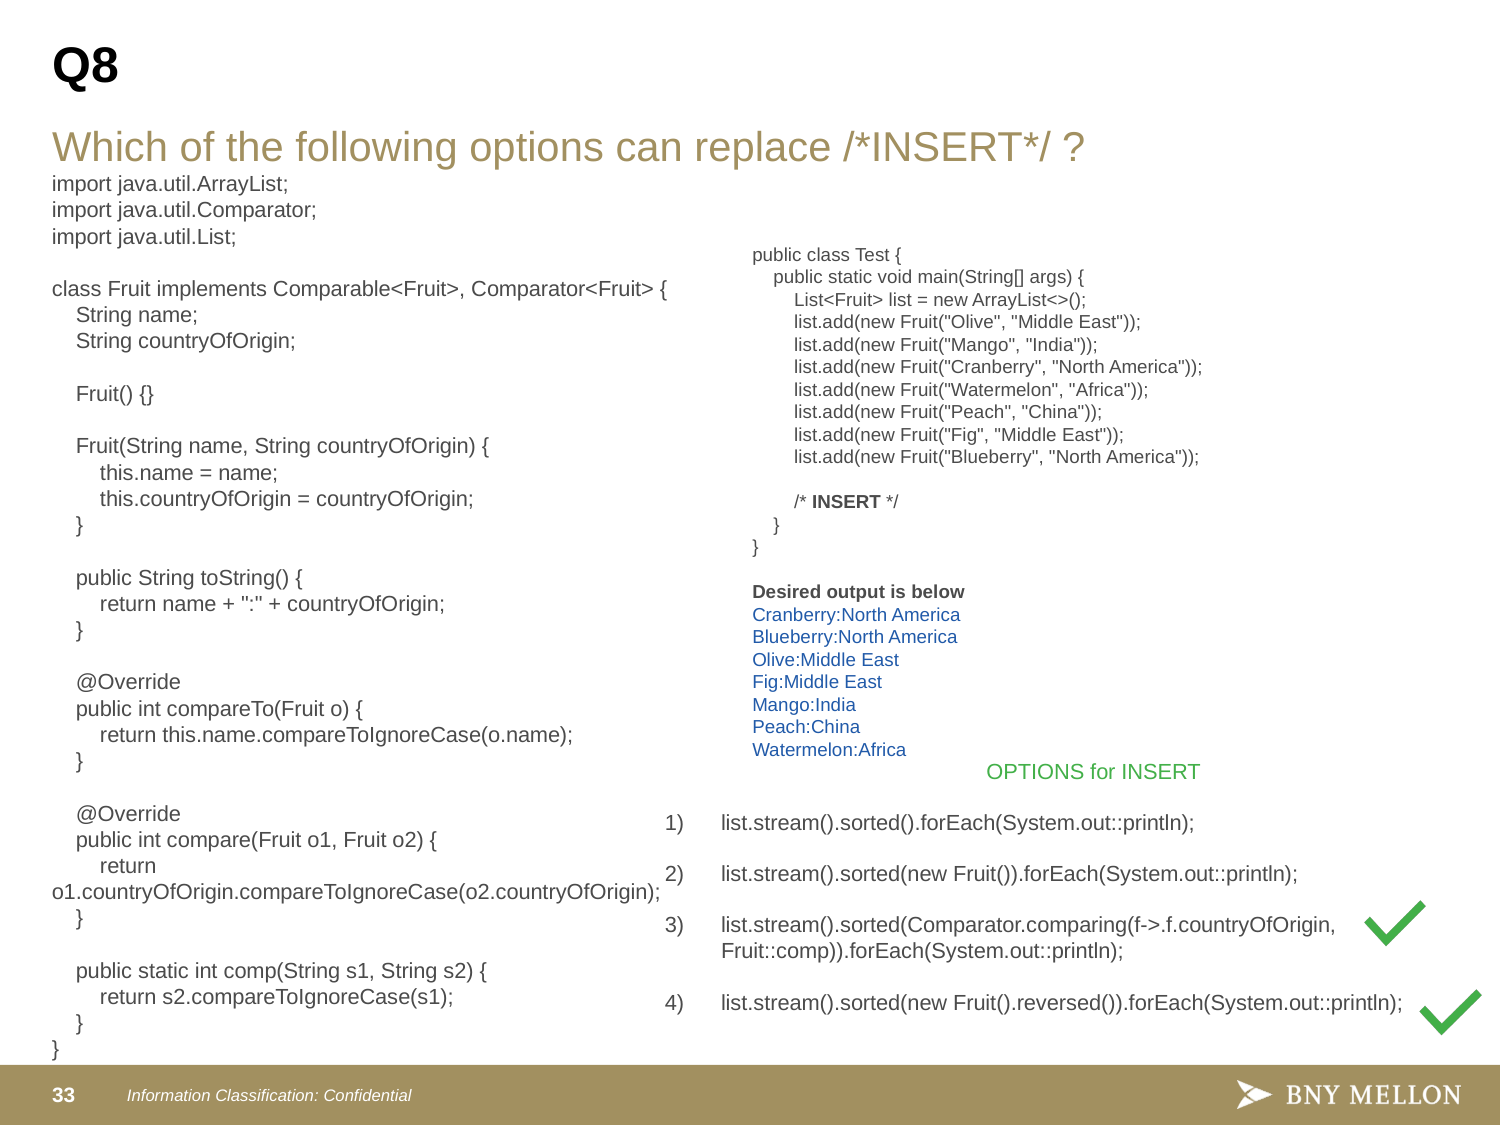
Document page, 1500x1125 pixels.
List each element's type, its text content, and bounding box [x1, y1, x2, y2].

text_box import java.util.ArrayList; import java.util.Comparator; import java.util.List; class Fruit implements Comparable<Fruit>, Comparator<Fruit> { String name; String countryOfOrigin; Fruit() {} Fruit(String name, String countryOfOrigin) { this.name = name; this.countryOfOrigin = countryOfOrigin; } public String toString() { return name + ":" + countryOfOrigin; } @Override public int compareTo(Fruit o) { return this.name.compareToIgnoreCase(o.name); } @Override public int compare(Fruit o1, Fruit o2) { return o1.countryOfOrigin.compareToIgnoreCase(o2.countryOfOrigin); } public static int comp(String s1, String s2) { return s2.compareToIgnoreCase(s1); } } [37, 162, 750, 1069]
picture [1362, 889, 1427, 958]
picture [1418, 978, 1483, 1047]
title Q8 [37, 24, 1463, 101]
text_box public class Test { public static void main(String[] args) { List<Fruit> list = new ArrayList<>(); list.add(new Fruit("Olive", "Middle East")); list.add(new Fruit("Mango", "India")); list.add(new Fruit("Cranberry", "North America")); list.add(new Fruit("Watermelon", "Africa")); list.add(new Fruit("Peach", "China")); list.add(new Fruit("Fig", "Middle East")); list.add(new Fruit("Blueberry", "North America")); /* INSERT */ } } Desired output is below Cranberry:North America Blueberry:North America Olive:Middle East Fig:Middle East Mango:India Peach:China Watermelon:Africa [737, 212, 1451, 790]
text_box OPTIONS for INSERT list.stream().sorted().forEach(System.out::println); list.stream().sorted(new Fruit()).forEach(System.out::println); list.stream().sorted(Comparator.comparing(f->.f.countryOfOrigin, Fruit::comp)).forEach(System.out::println); list.stream().sorted(new Fruit().reversed()).forEach(System.out::println); [649, 749, 1463, 1022]
picture [1237, 1080, 1461, 1109]
list Which of the following options can replace /*INSERT*/ ? [37, 112, 1463, 179]
